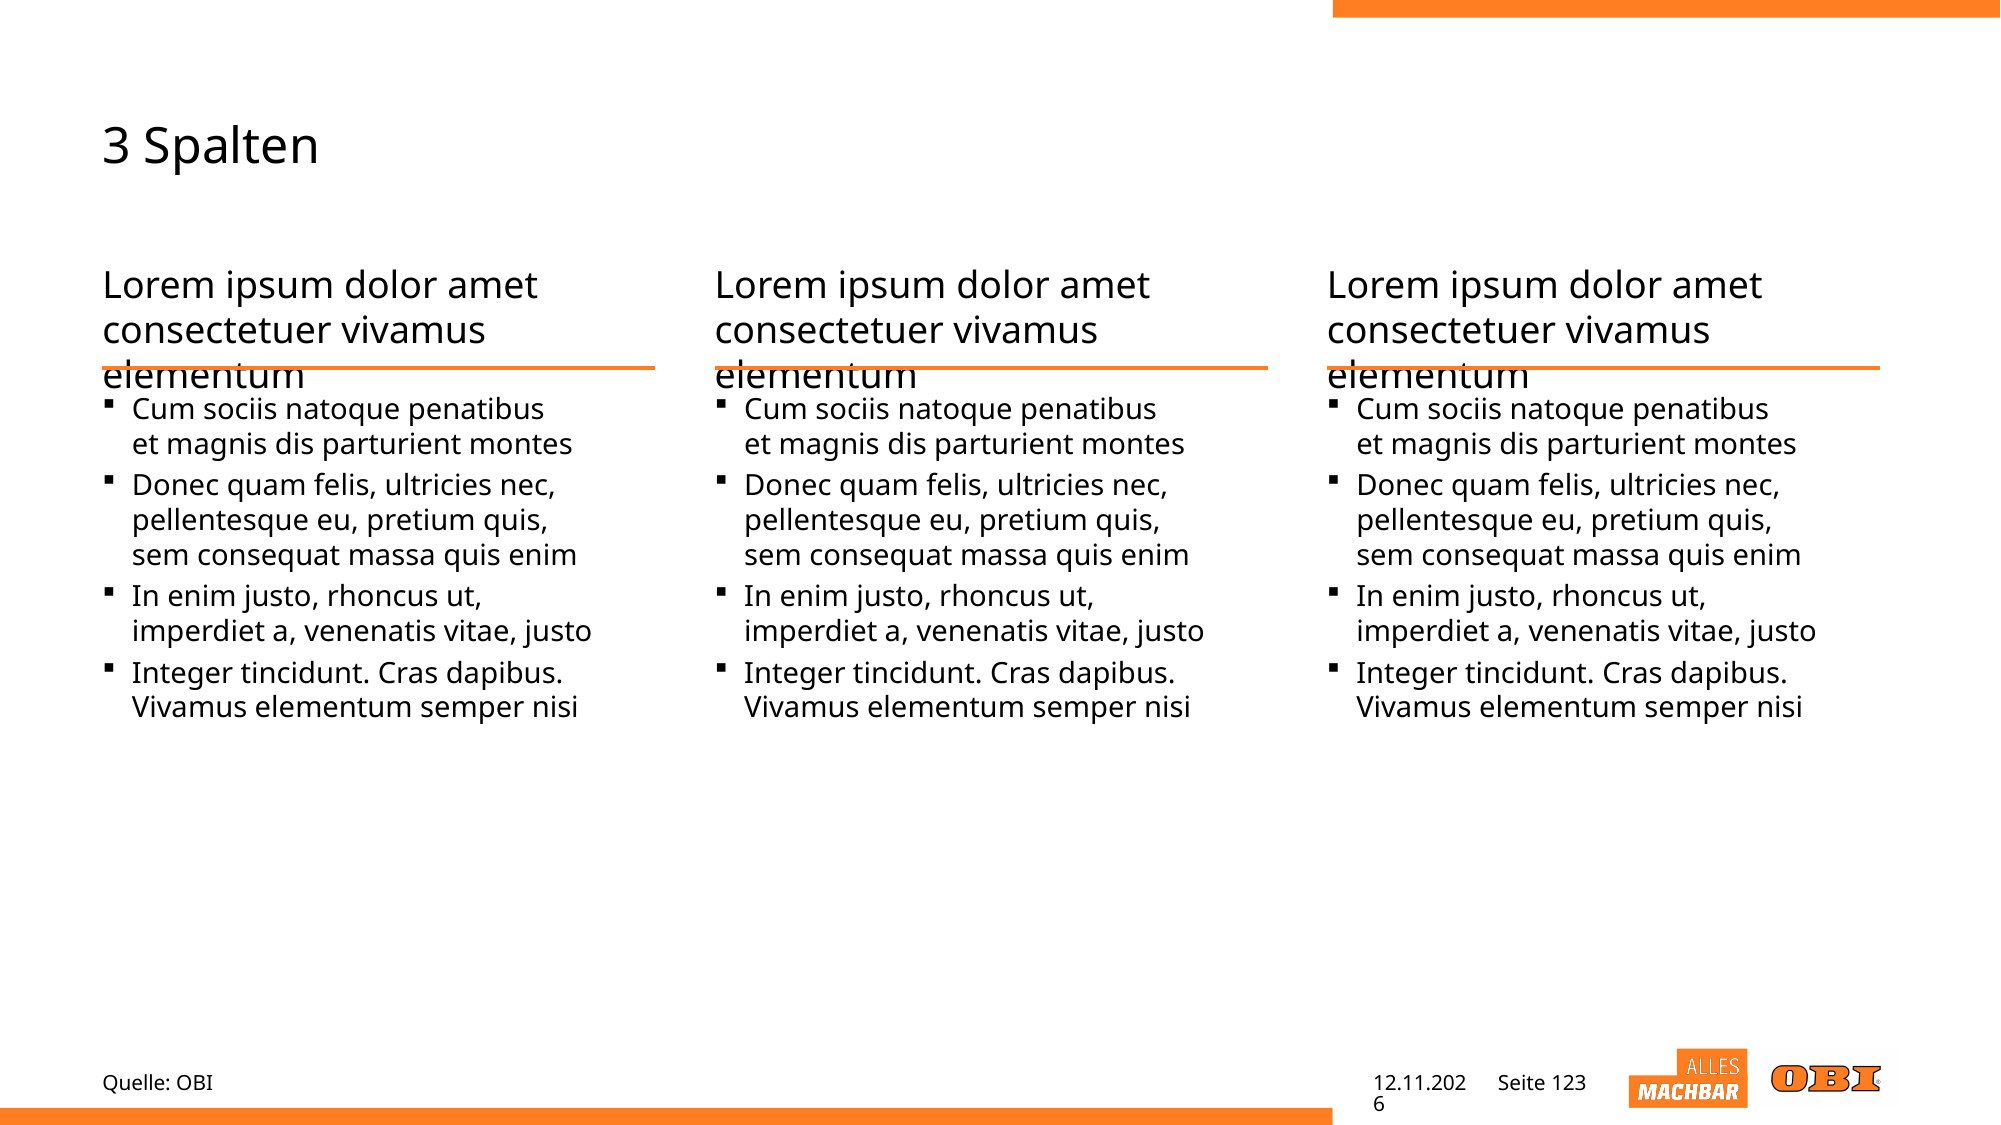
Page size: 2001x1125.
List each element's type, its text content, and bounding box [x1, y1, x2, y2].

picture [1754, 1048, 1898, 1107]
text_box Cum sociis natoque penatibus et magnis dis parturient montes Donec quam felis, ultricies nec, pellentesque eu, pretium quis, sem consequat massa quis enim In enim justo, rhoncus ut, imperdiet a, venenatis vitae, justo Integer tincidunt. Cras dapibus. Vivamus elementum semper nisi [714, 390, 1268, 724]
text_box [714, 261, 1268, 368]
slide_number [1373, 1071, 1475, 1097]
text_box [1326, 261, 1880, 368]
text_box Cum sociis natoque penatibus et magnis dis parturient montes Donec quam felis, ultricies nec, pellentesque eu, pretium quis, sem consequat massa quis enim In enim justo, rhoncus ut, imperdiet a, venenatis vitae, justo Integer tincidunt. Cras dapibus. Vivamus elementum semper nisi [1326, 390, 1880, 724]
slide_number Seite 123 [1497, 1071, 1588, 1097]
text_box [102, 261, 656, 368]
footer Quelle: OBI [102, 1071, 1271, 1097]
picture [1638, 1058, 1739, 1100]
text_box Cum sociis natoque penatibus et magnis dis parturient montes Donec quam felis, ultricies nec, pellentesque eu, pretium quis, sem consequat massa quis enim In enim justo, rhoncus ut, imperdiet a, venenatis vitae, justo Integer tincidunt. Cras dapibus. Vivamus elementum semper nisi [102, 390, 656, 724]
title 3 Spalten [102, 112, 1880, 174]
